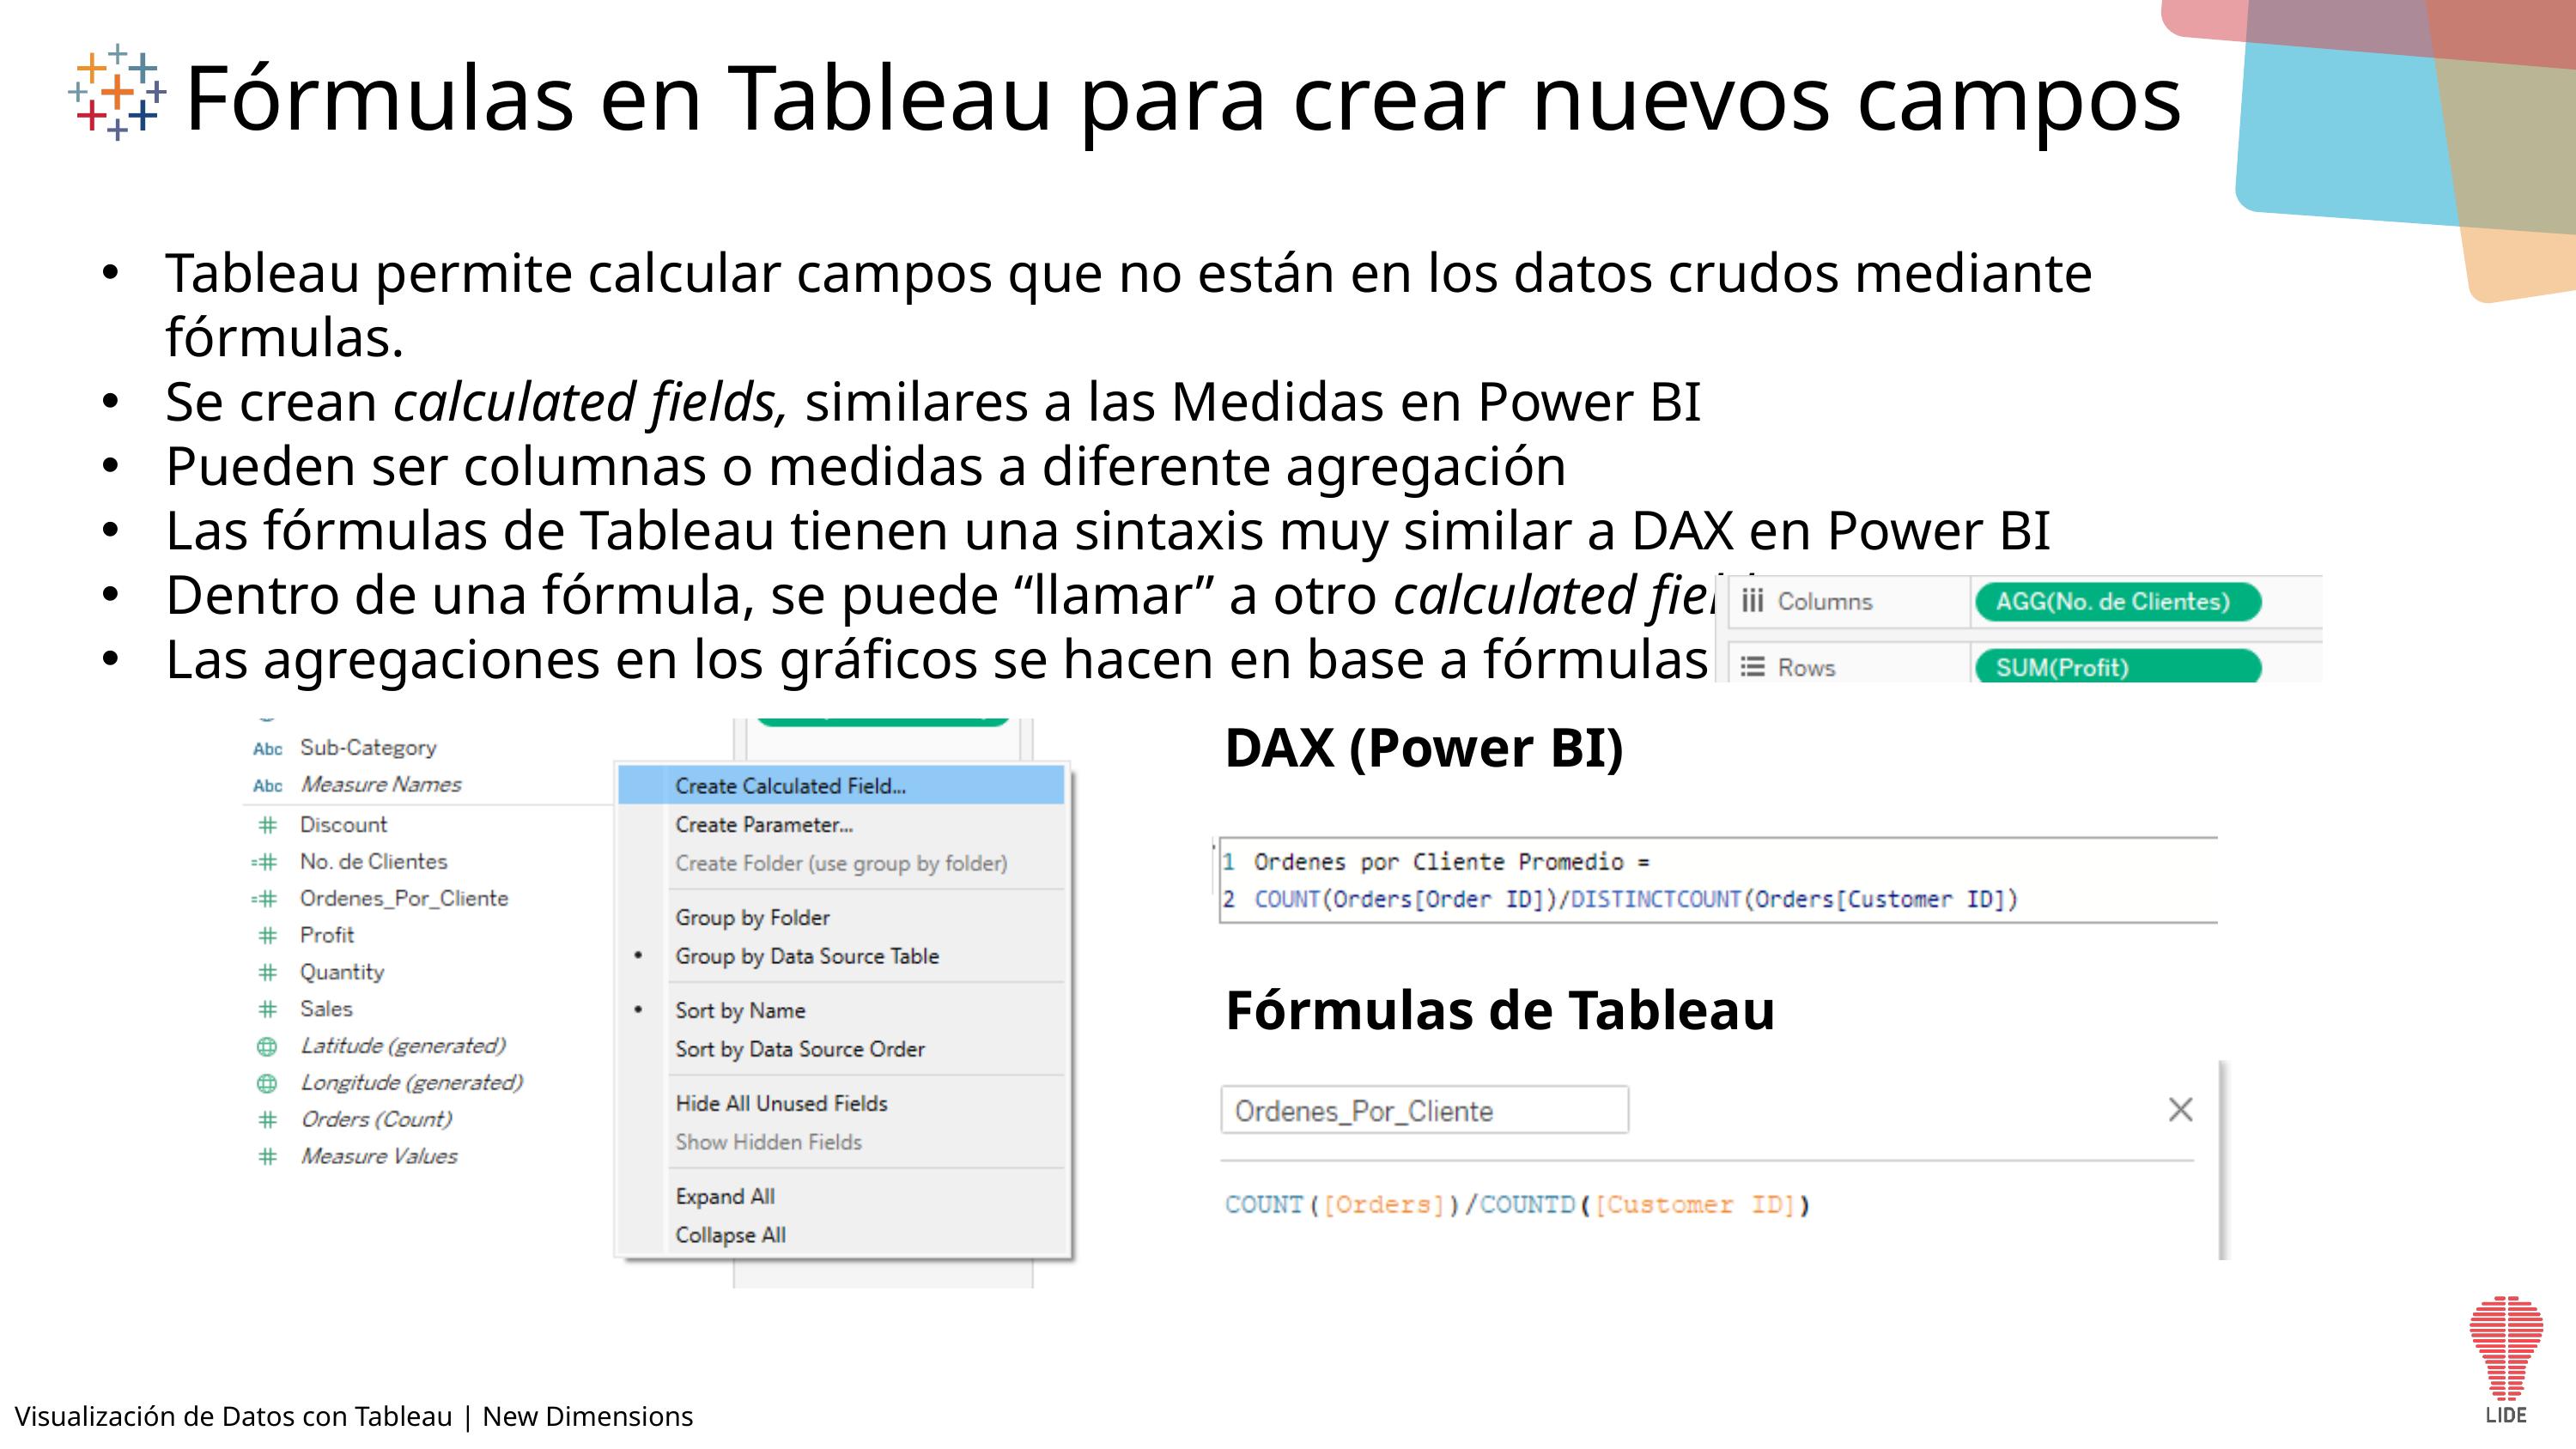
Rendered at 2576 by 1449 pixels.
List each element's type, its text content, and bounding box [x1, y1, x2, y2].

picture [1714, 575, 2323, 682]
picture [2412, 1260, 2576, 1449]
picture [0, 9, 237, 175]
text_box Tableau permite calcular campos que no están en los datos crudos mediante fórmulas. Se crean calculated fields, similares a las Medidas en Power BI Pueden ser columnas o medidas a diferente agregación Las fórmulas de Tableau tienen una sintaxis muy similar a DAX en Power BI Dentro de una fórmula, se puede “llamar” a otro calculated field” Las agregaciones en los gráficos se hacen en base a fórmulas [88, 233, 2348, 696]
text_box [1198, 706, 2232, 1260]
text_box Fórmulas en Tableau para crear nuevos campos [240, 33, 2164, 155]
picture [238, 706, 1218, 1288]
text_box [2168, 0, 2576, 318]
text_box Visualización de Datos con Tableau | New Dimensions [2, 1392, 956, 1438]
